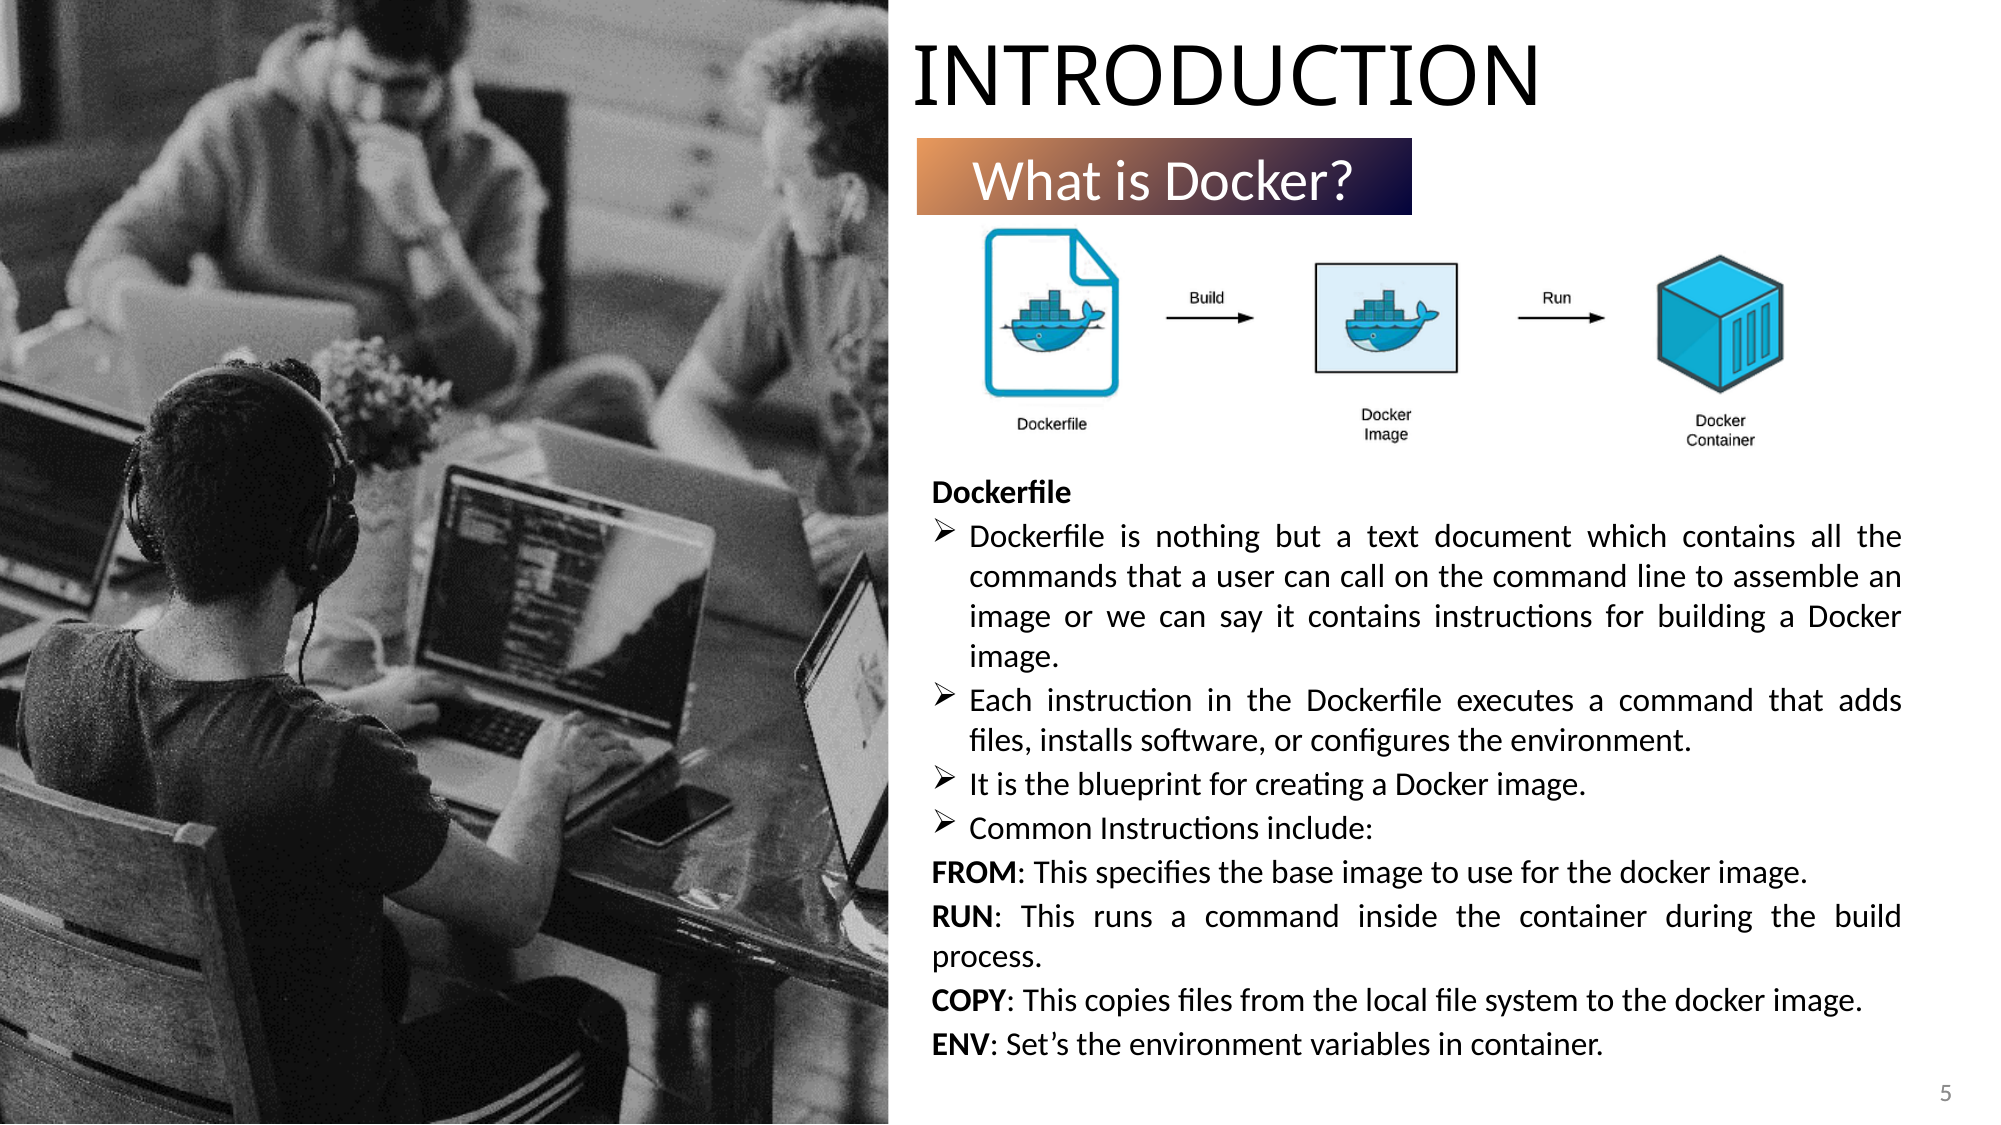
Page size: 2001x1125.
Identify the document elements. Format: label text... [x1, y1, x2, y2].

picture [0, 0, 889, 1124]
list What is Docker? [916, 138, 1412, 215]
title INTRODUCTION [897, 14, 1865, 131]
picture [955, 222, 1807, 464]
slide_number 5 [1894, 1061, 1968, 1121]
list Dockerfile Dockerfile is nothing but a text document which contains all the commands that a user can call on the command line to assemble an image or we can say it contains instructions for building a Docker image. Each instruction in the Dockerfile executes a command that adds files, installs software, or configures the environment. It is the blueprint for creating a Docker image. Common Instructions include: FROM: This specifies the base image to use for the docker image. RUN: This runs a command inside the container during the build process. COPY: This copies files from the local file system to the docker image. ENV: Set’s the environment variables in container. [916, 463, 1919, 1111]
